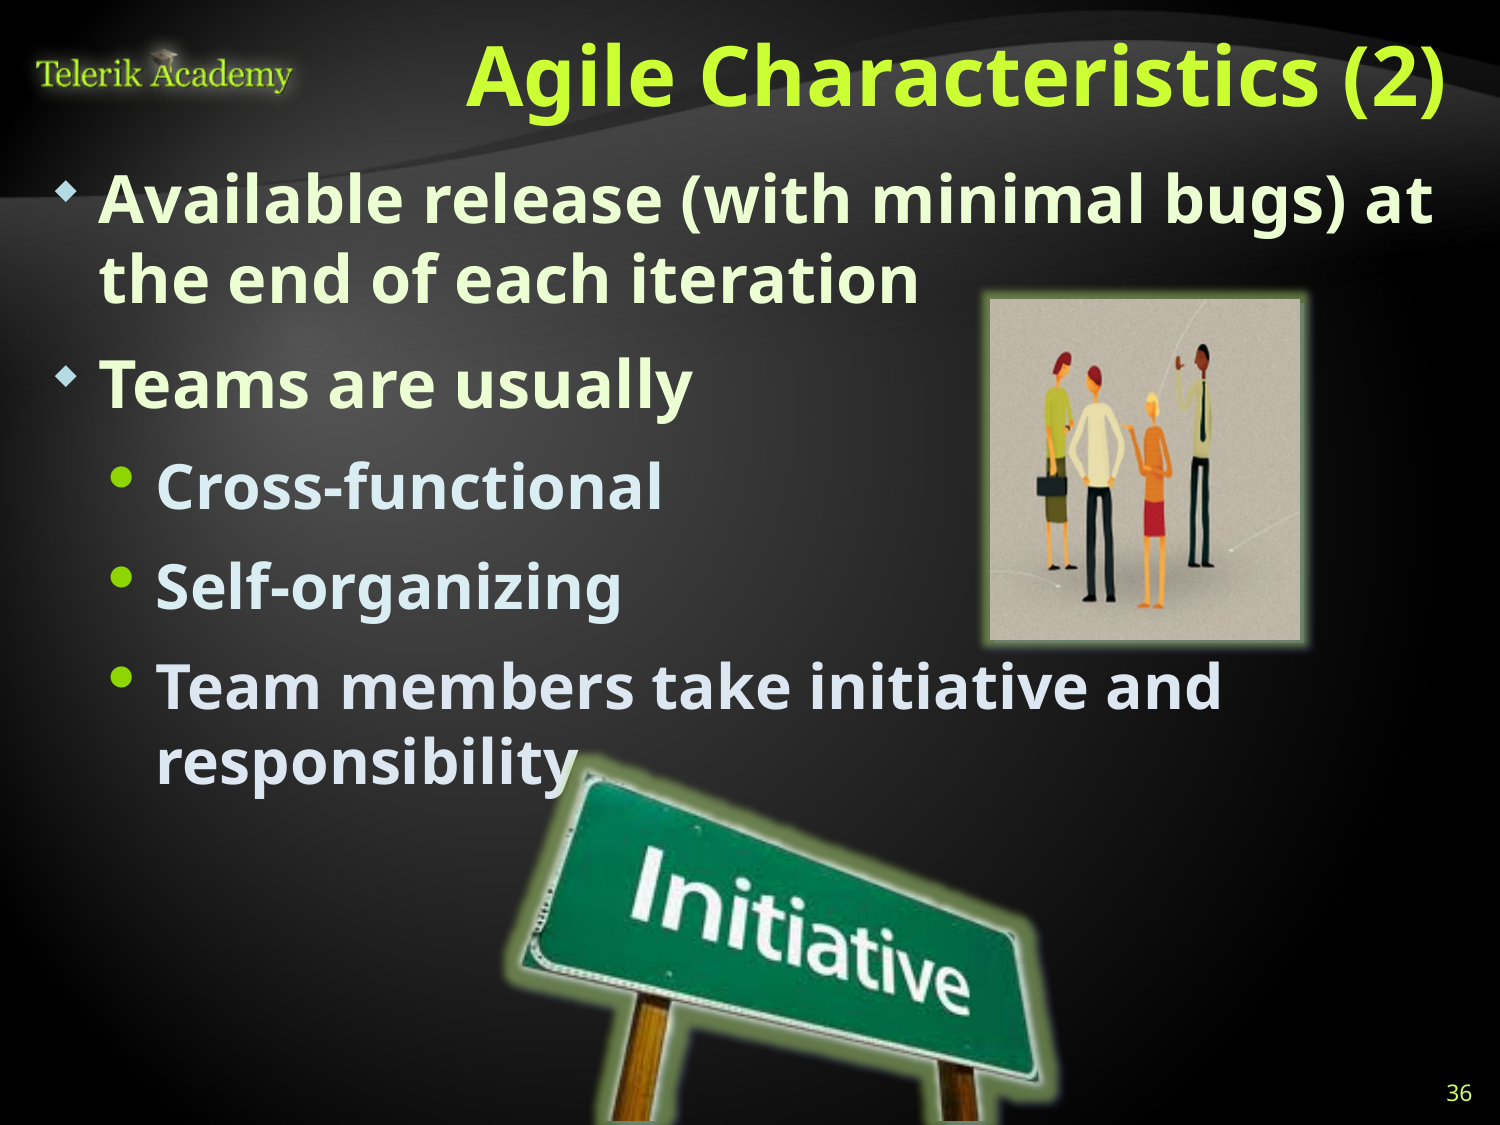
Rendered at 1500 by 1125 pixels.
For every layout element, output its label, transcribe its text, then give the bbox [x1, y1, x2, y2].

picture [0, 0, 1500, 1125]
title Agile Characteristics (2) [300, 12, 1463, 149]
picture [512, 761, 1051, 1121]
picture [24, 37, 300, 108]
picture [990, 299, 1301, 640]
slide_number 36 [1412, 1074, 1488, 1113]
list Available release (with minimal bugs) at the end of each iteration Teams are usually Cross-functional Self-organizing Team members take initiative and responsibility [37, 149, 1463, 1100]
